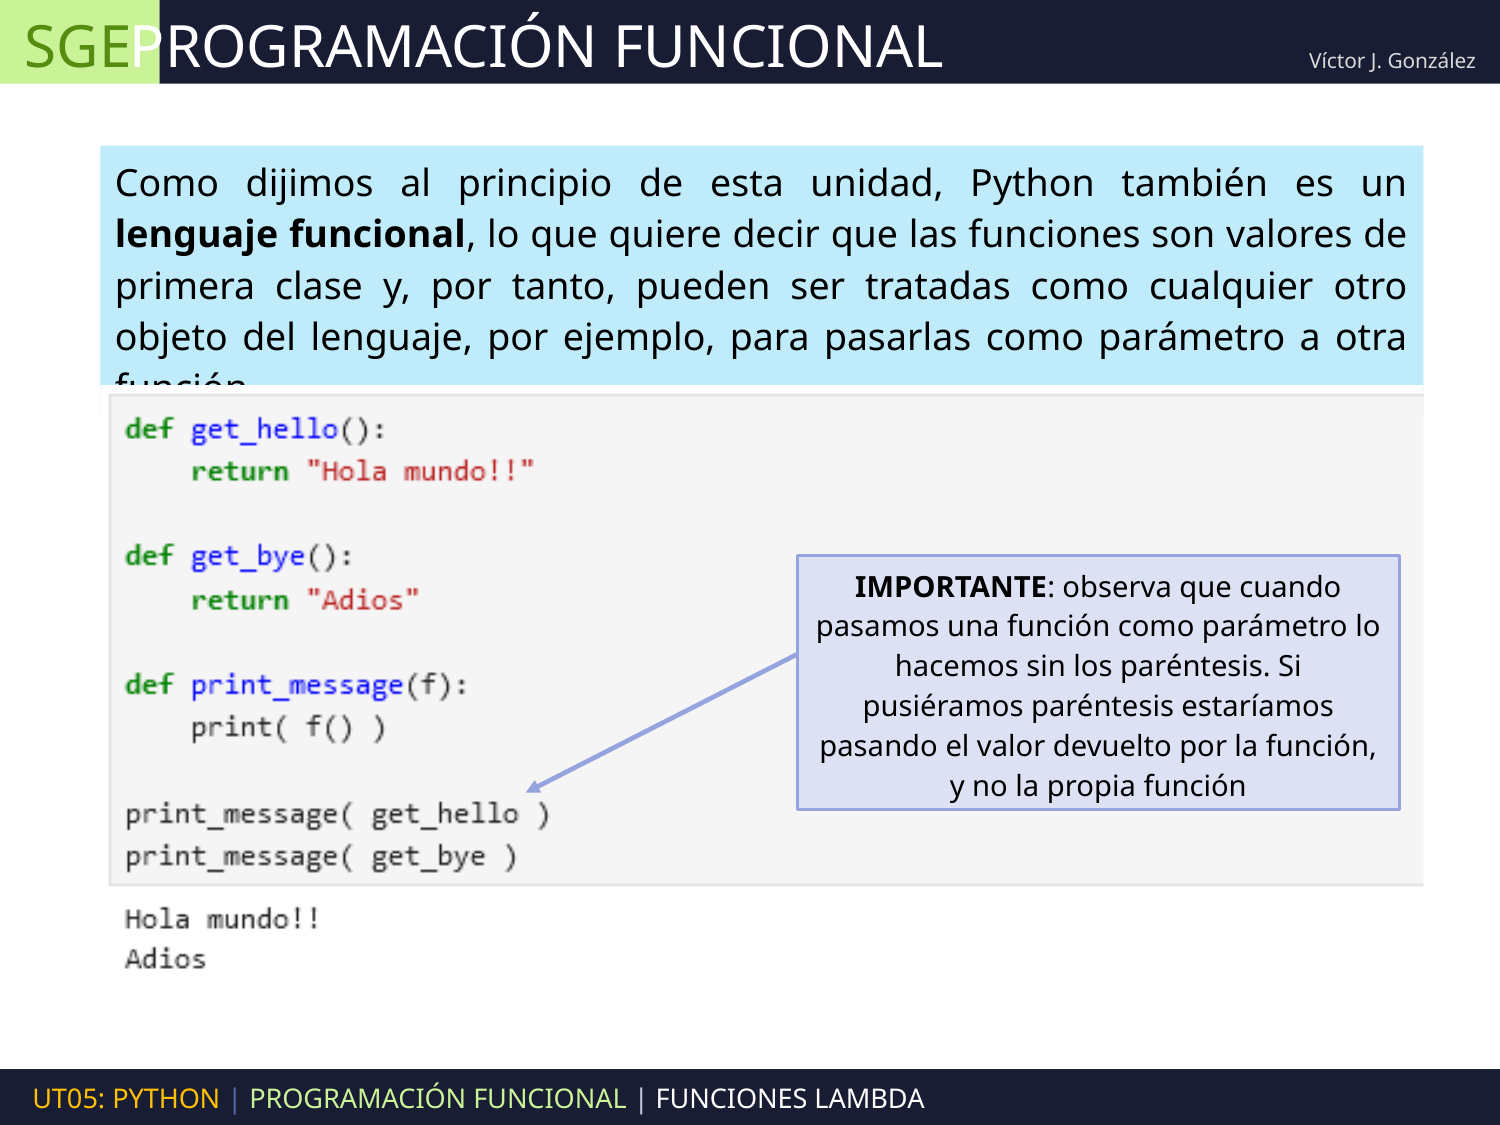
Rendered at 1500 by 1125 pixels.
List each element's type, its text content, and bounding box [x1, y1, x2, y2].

text_box UT05: PYTHON | PROGRAMACIÓN FUNCIONAL | FUNCIONES LAMBDA [17, 1073, 1500, 1122]
text_box PROGRAMACIÓN FUNCIONAL [147, 1, 960, 86]
text_box [161, 0, 1500, 86]
text_box Como dijimos al principio de esta unidad, Python también es un lenguaje funcional, lo que quiere decir que las funciones son valores de primera clase y, por tanto, pueden ser tratadas como cualquier otro objeto del lenguaje, por ejemplo, para pasarlas como parámetro a otra función. [100, 145, 1424, 384]
text_box [0, 1067, 1500, 1125]
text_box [525, 617, 869, 793]
picture [100, 385, 1424, 984]
text_box [0, 0, 161, 86]
text_box SGE [10, 1, 147, 86]
text_box Víctor J. González [1294, 40, 1491, 80]
